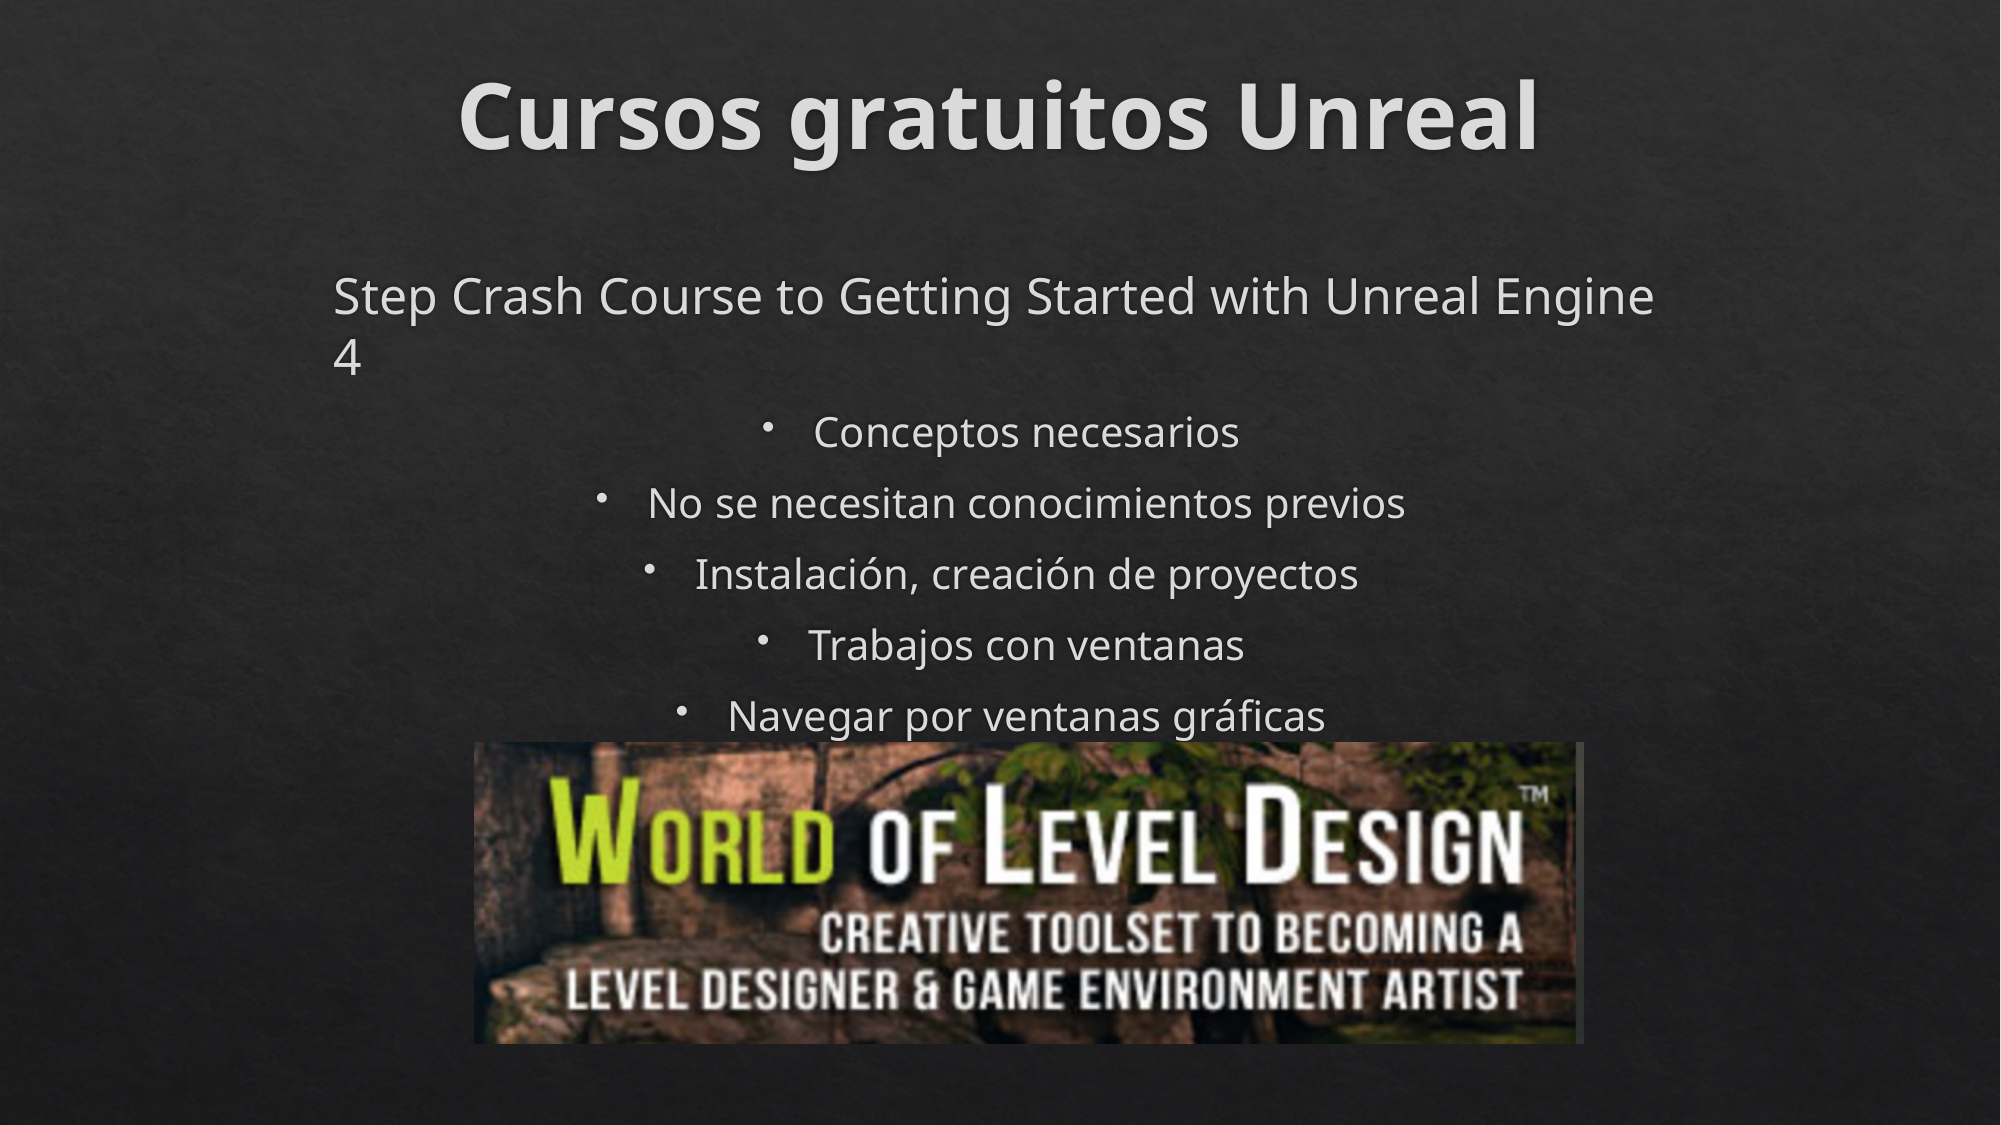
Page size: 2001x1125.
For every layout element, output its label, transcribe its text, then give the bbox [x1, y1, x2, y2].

picture [473, 742, 1584, 1044]
title Cursos gratuitos Unreal [149, 33, 1849, 193]
list Step Crash Course to Getting Started with Unreal Engine 4 Conceptos necesarios No se necesitan conocimientos previos Instalación, creación de proyectos Trabajos con ventanas Navegar por ventanas gráficas [312, 257, 1686, 743]
